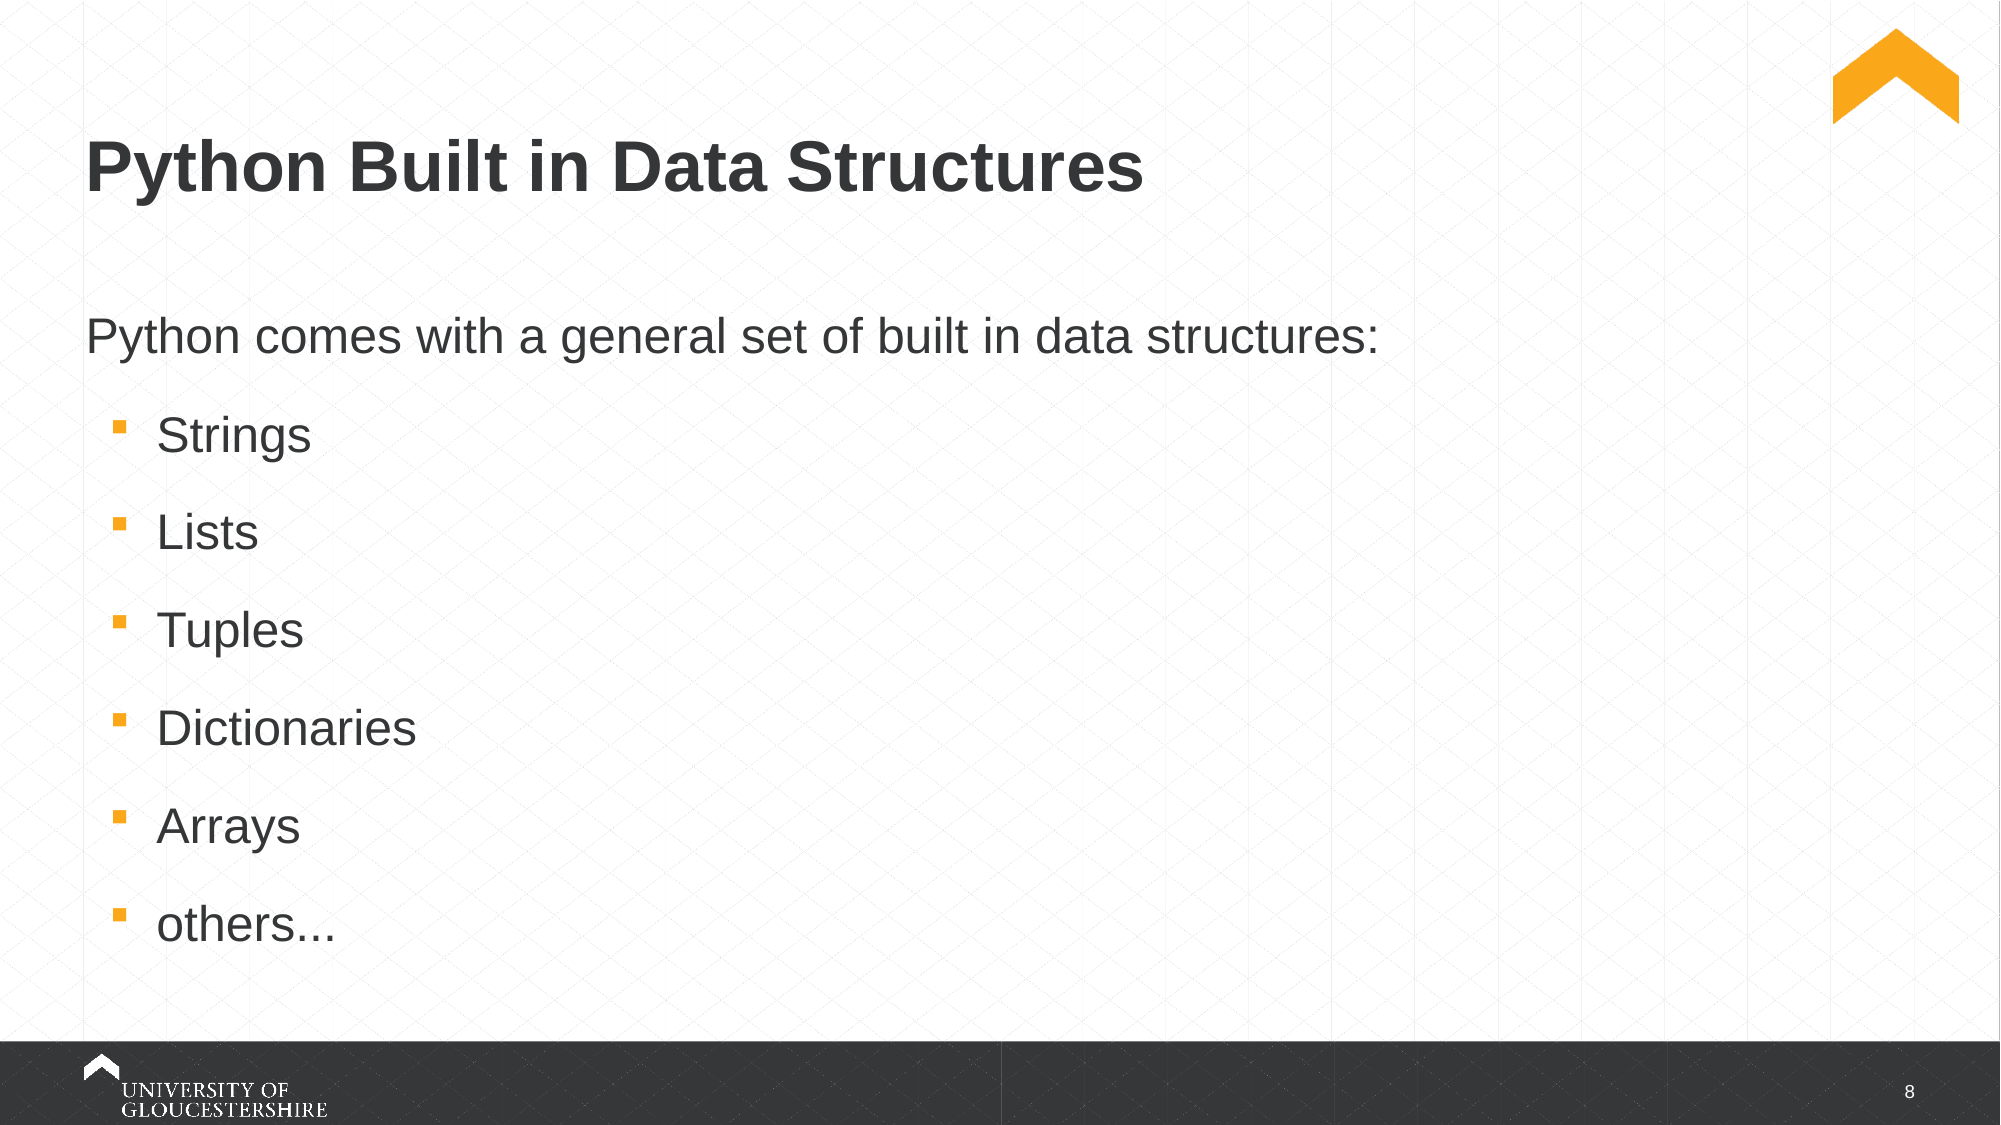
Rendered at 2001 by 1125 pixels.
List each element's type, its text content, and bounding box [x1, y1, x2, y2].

list Python comes with a general set of built in data structures: Strings Lists Tuples Dictionaries Arrays others... [85, 256, 1834, 973]
title Python Built in Data Structures [85, 138, 1630, 256]
picture [0, 1, 2001, 1125]
